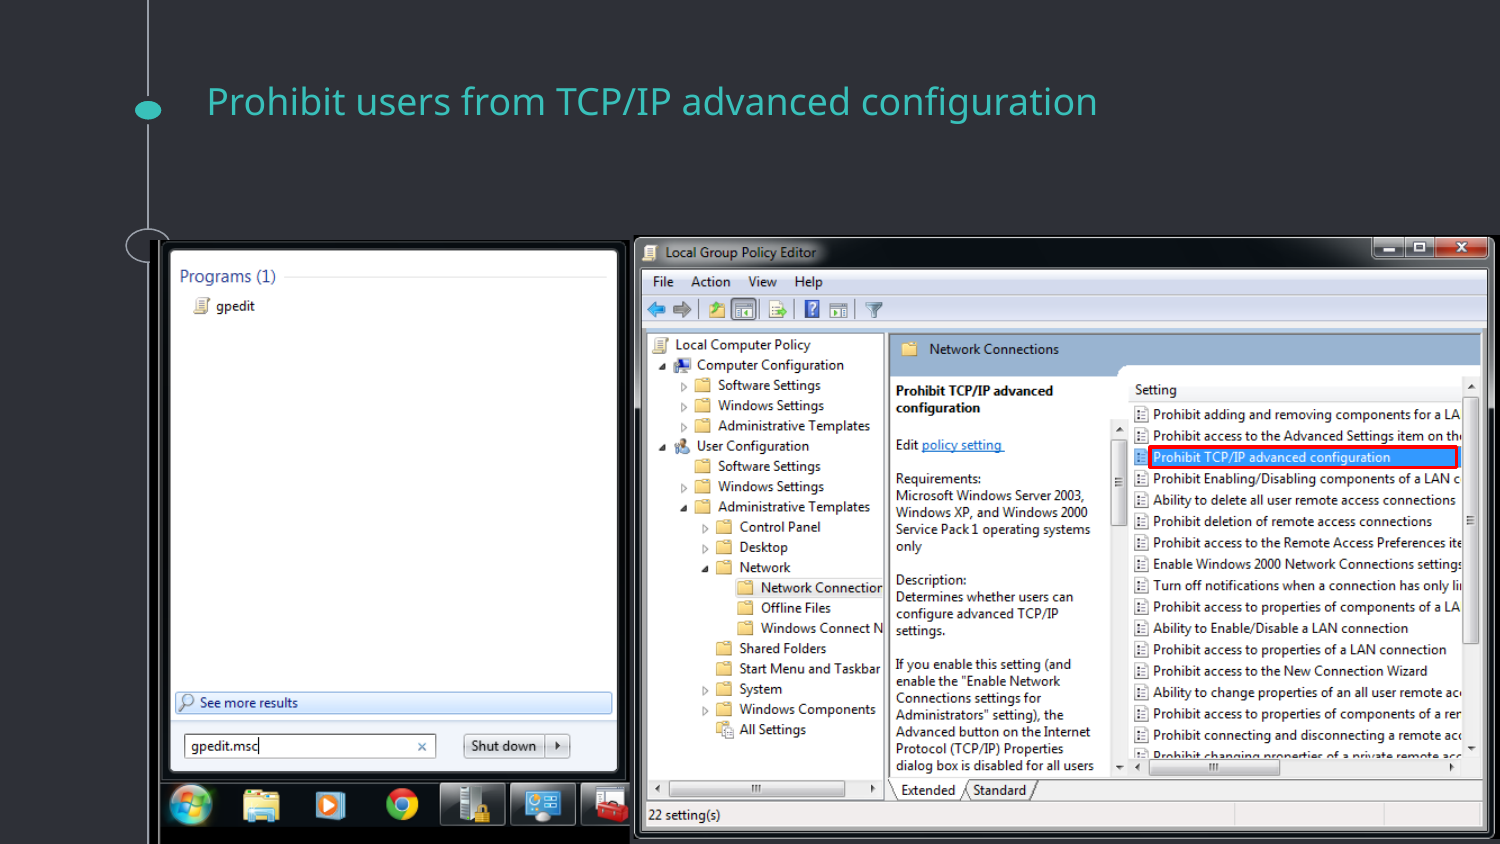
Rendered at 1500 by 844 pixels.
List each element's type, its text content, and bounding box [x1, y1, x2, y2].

picture [149, 239, 630, 844]
picture [633, 234, 1500, 840]
title Prohibit users from TCP/IP advanced configuration [191, 81, 1317, 139]
